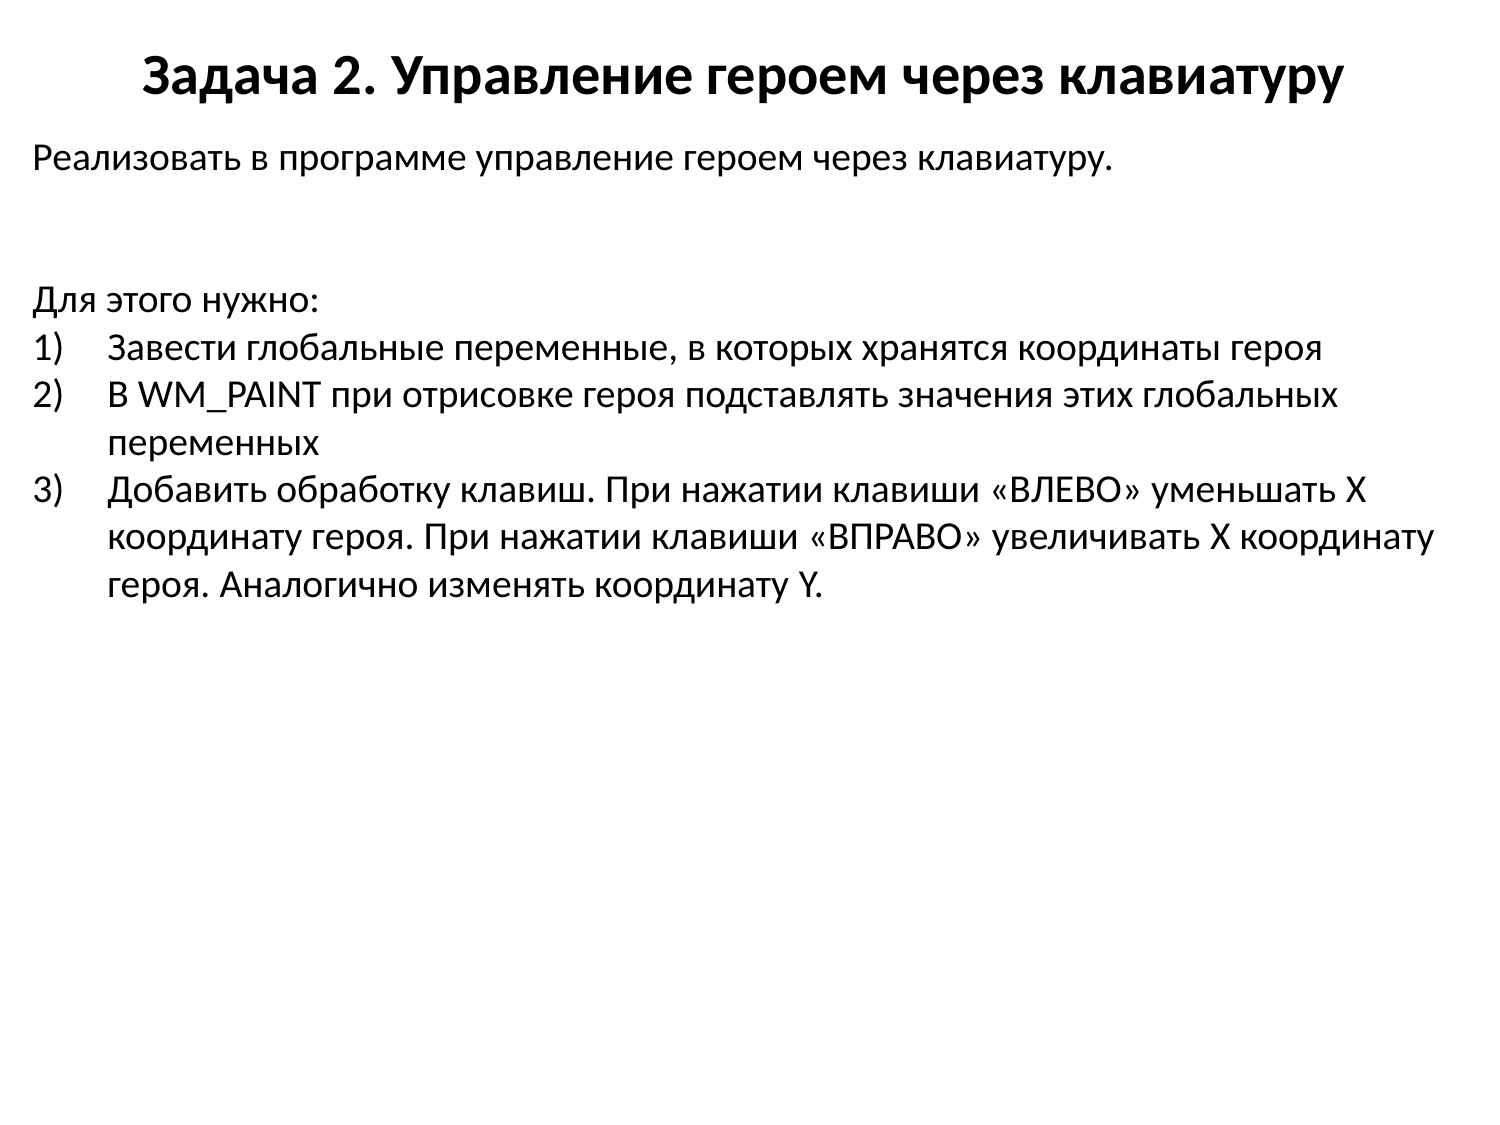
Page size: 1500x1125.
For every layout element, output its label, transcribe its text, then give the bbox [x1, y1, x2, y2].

text_box Реализовать в программе управление героем через клавиатуру. Для этого нужно: Завести глобальные переменные, в которых хранятся координаты героя В WM_PAINT при отрисовке героя подставлять значения этих глобальных переменных Добавить обработку клавиш. При нажатии клавиши «ВЛЕВО» уменьшать X координату героя. При нажатии клавиши «ВПРАВО» увеличивать X координату героя. Аналогично изменять координату Y. [17, 123, 1483, 613]
title Задача 2. Управление героем через клавиатуру [29, 19, 1459, 123]
